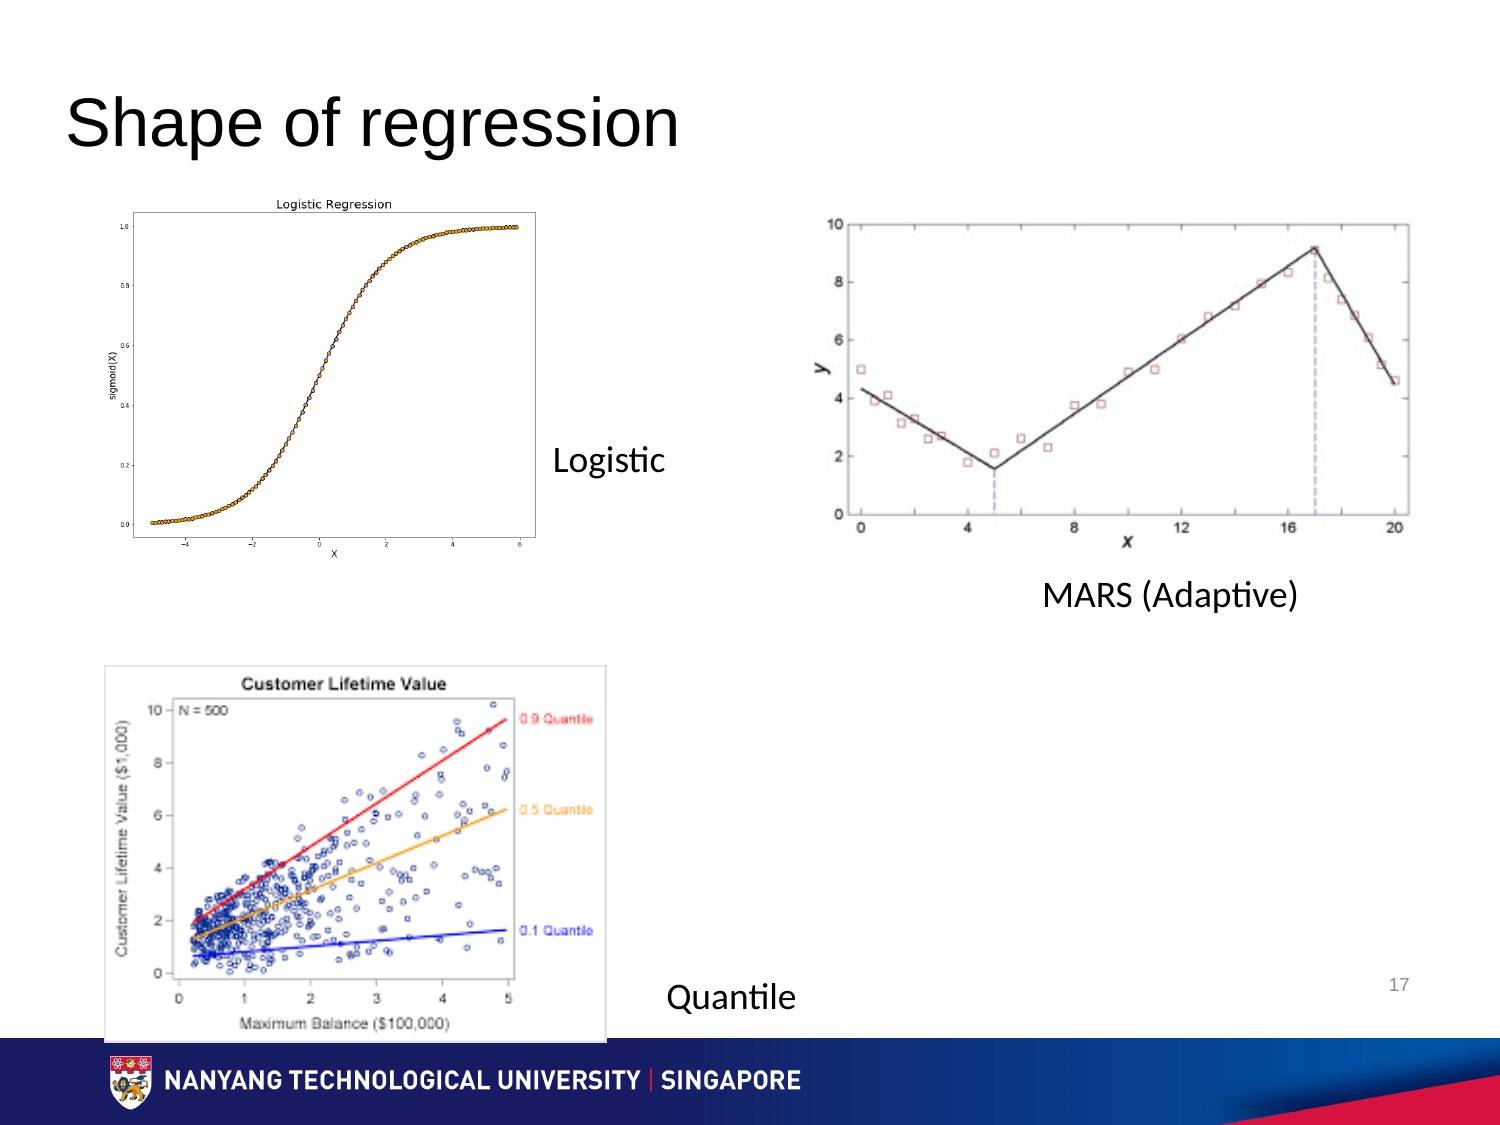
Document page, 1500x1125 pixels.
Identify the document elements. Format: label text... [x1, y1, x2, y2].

picture [812, 216, 1412, 551]
slide_number 17 [1074, 953, 1425, 1014]
title Shape of regression [50, 9, 1345, 228]
text_box MARS (Adaptive) [1027, 562, 1314, 623]
picture [0, 665, 1500, 1125]
picture [103, 194, 538, 563]
text_box Logistic [543, 427, 681, 488]
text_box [869, 120, 942, 291]
text_box Quantile [651, 964, 812, 1025]
